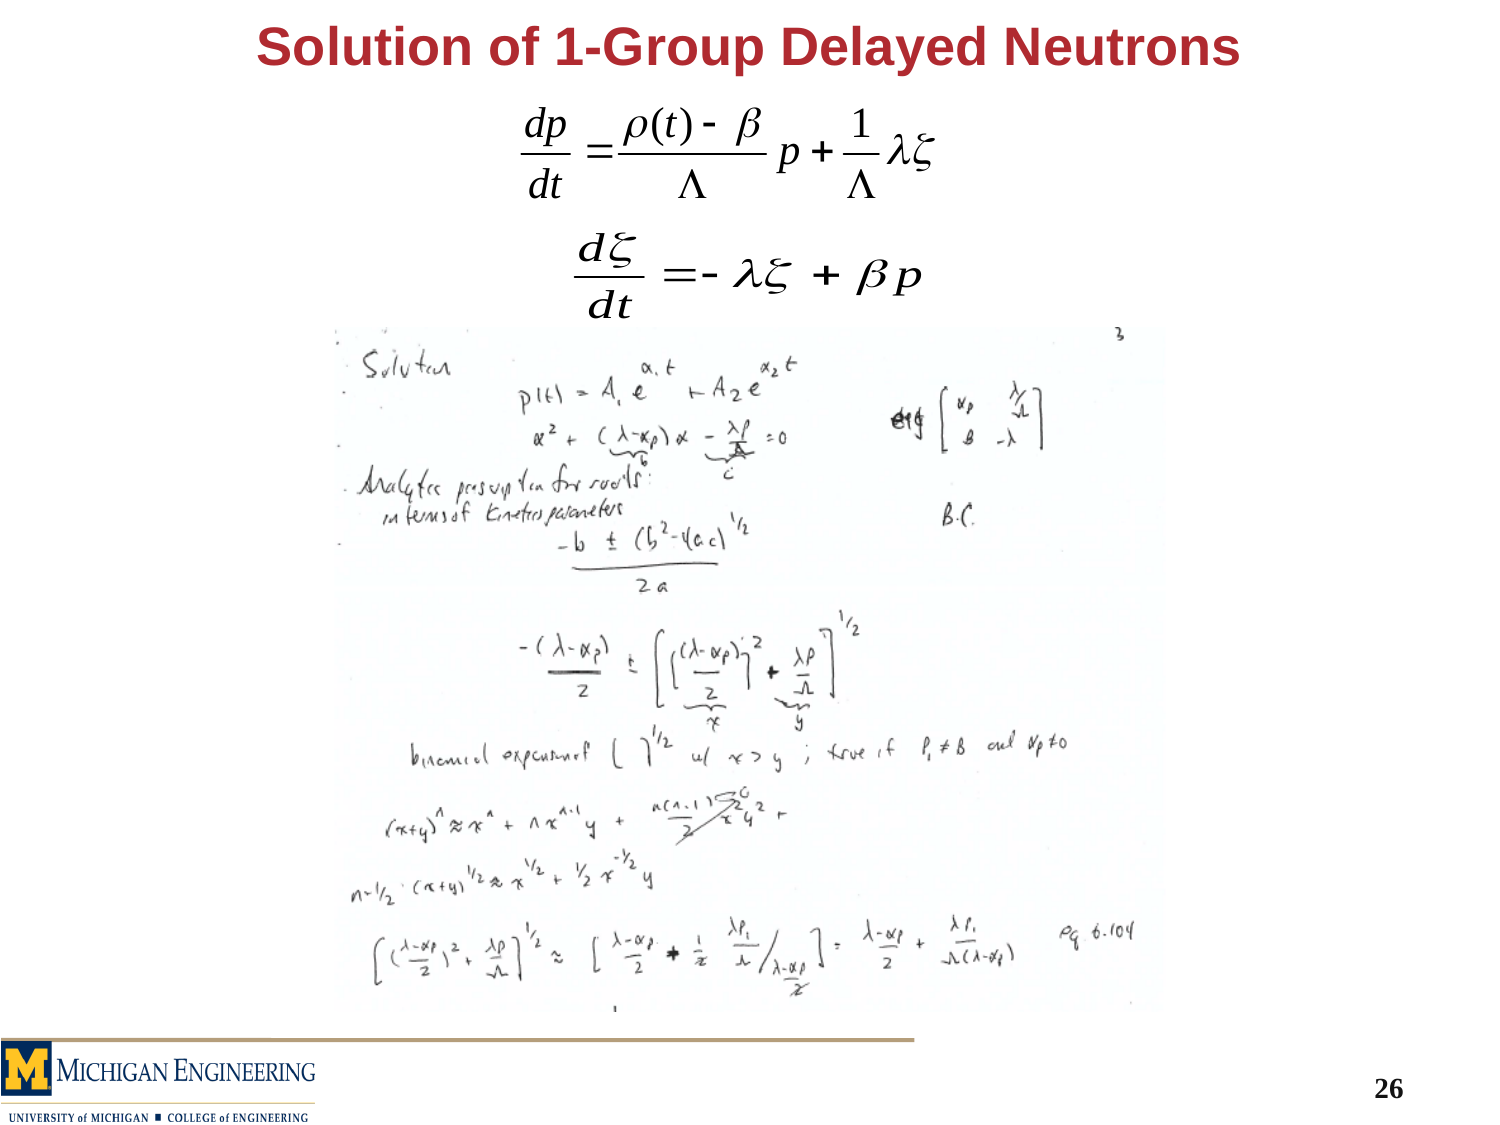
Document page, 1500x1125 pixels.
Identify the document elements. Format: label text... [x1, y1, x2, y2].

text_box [513, 96, 949, 208]
picture [1, 1041, 315, 1122]
picture [334, 327, 1166, 1012]
title Solution of 1-Group Delayed Neutrons [112, 18, 1388, 86]
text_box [566, 223, 934, 328]
